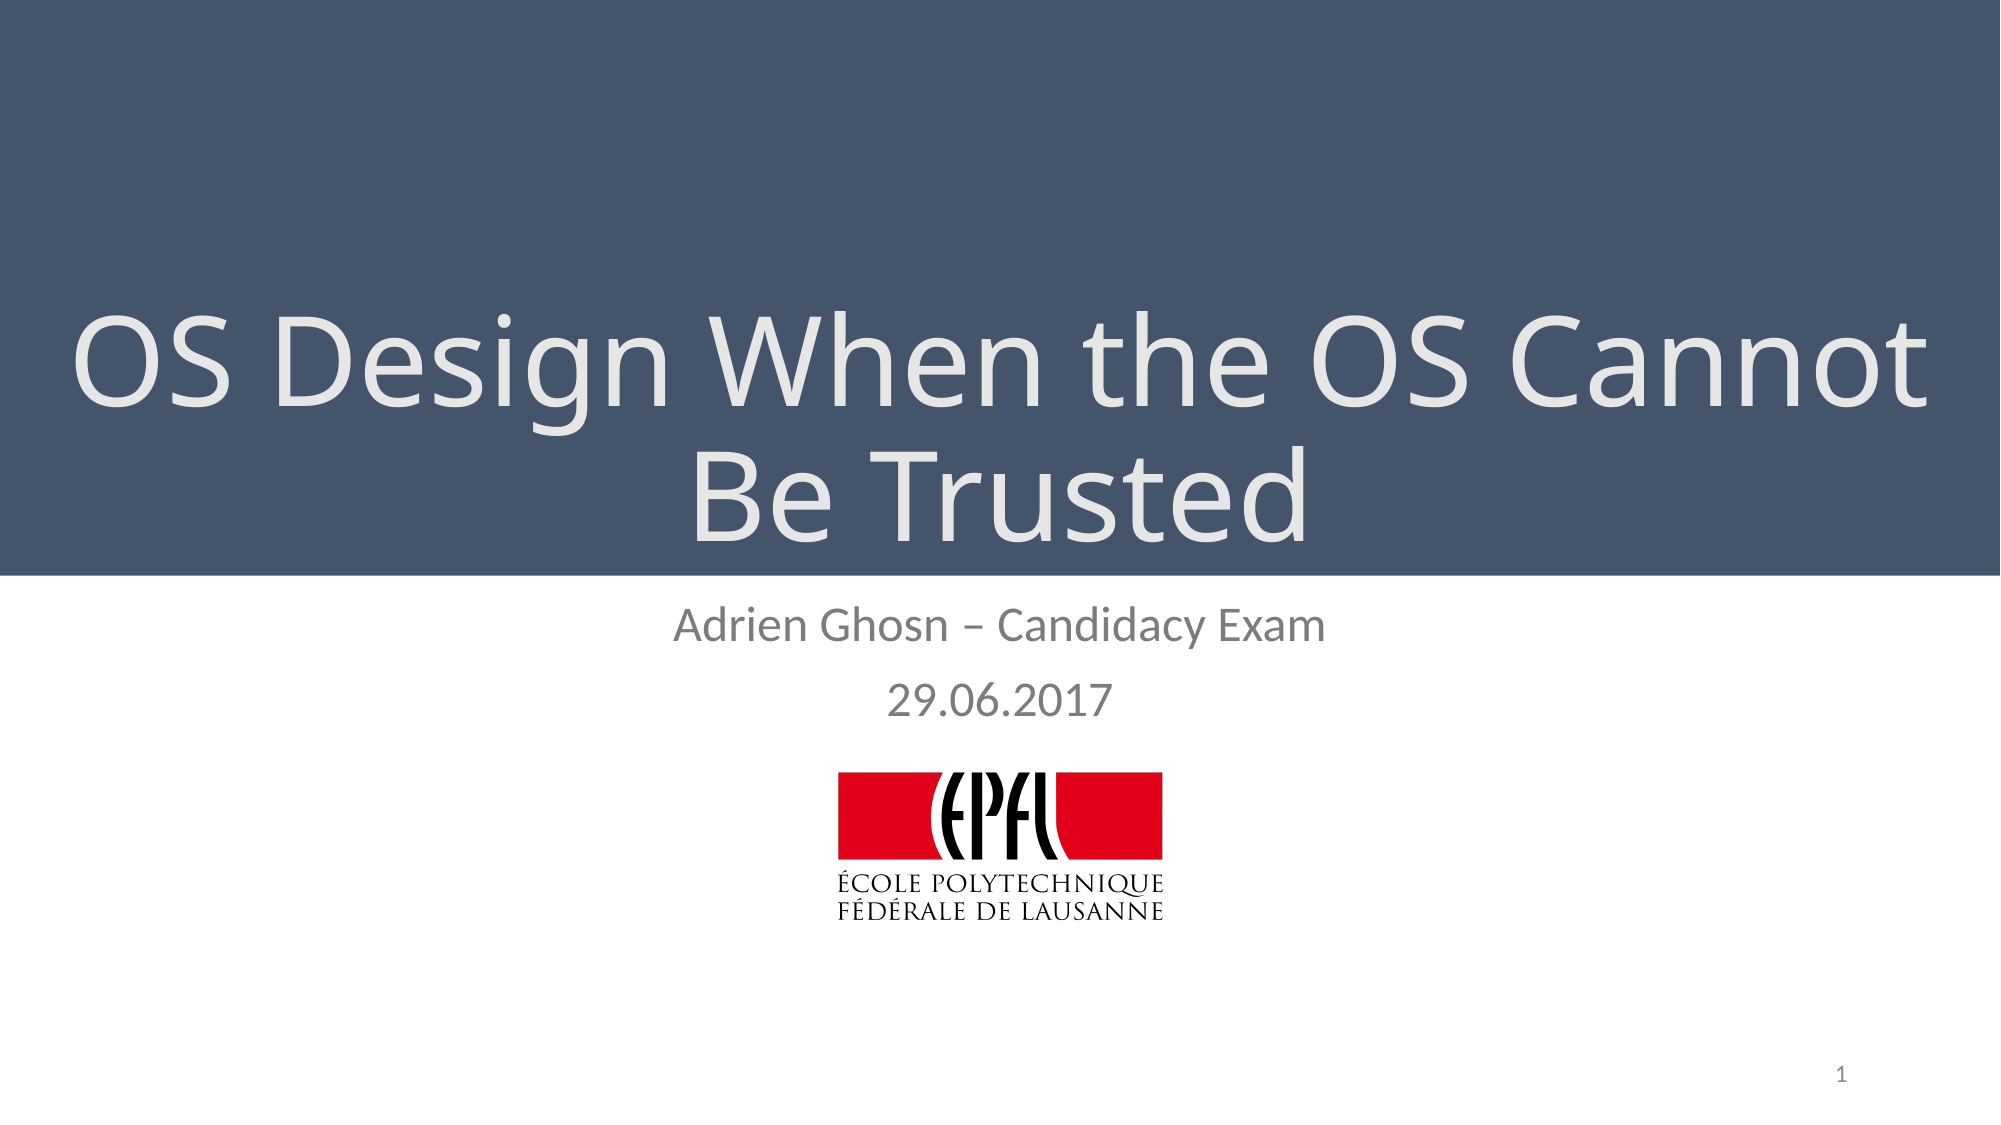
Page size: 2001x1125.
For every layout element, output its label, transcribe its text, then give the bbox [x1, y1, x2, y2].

subtitle Adrien Ghosn – Candidacy Exam 29.06.2017 [249, 590, 1750, 863]
slide_number 1 [1412, 1042, 1863, 1103]
picture [829, 763, 1171, 928]
title OS Design When the OS Cannot Be Trusted [0, 0, 2000, 576]
